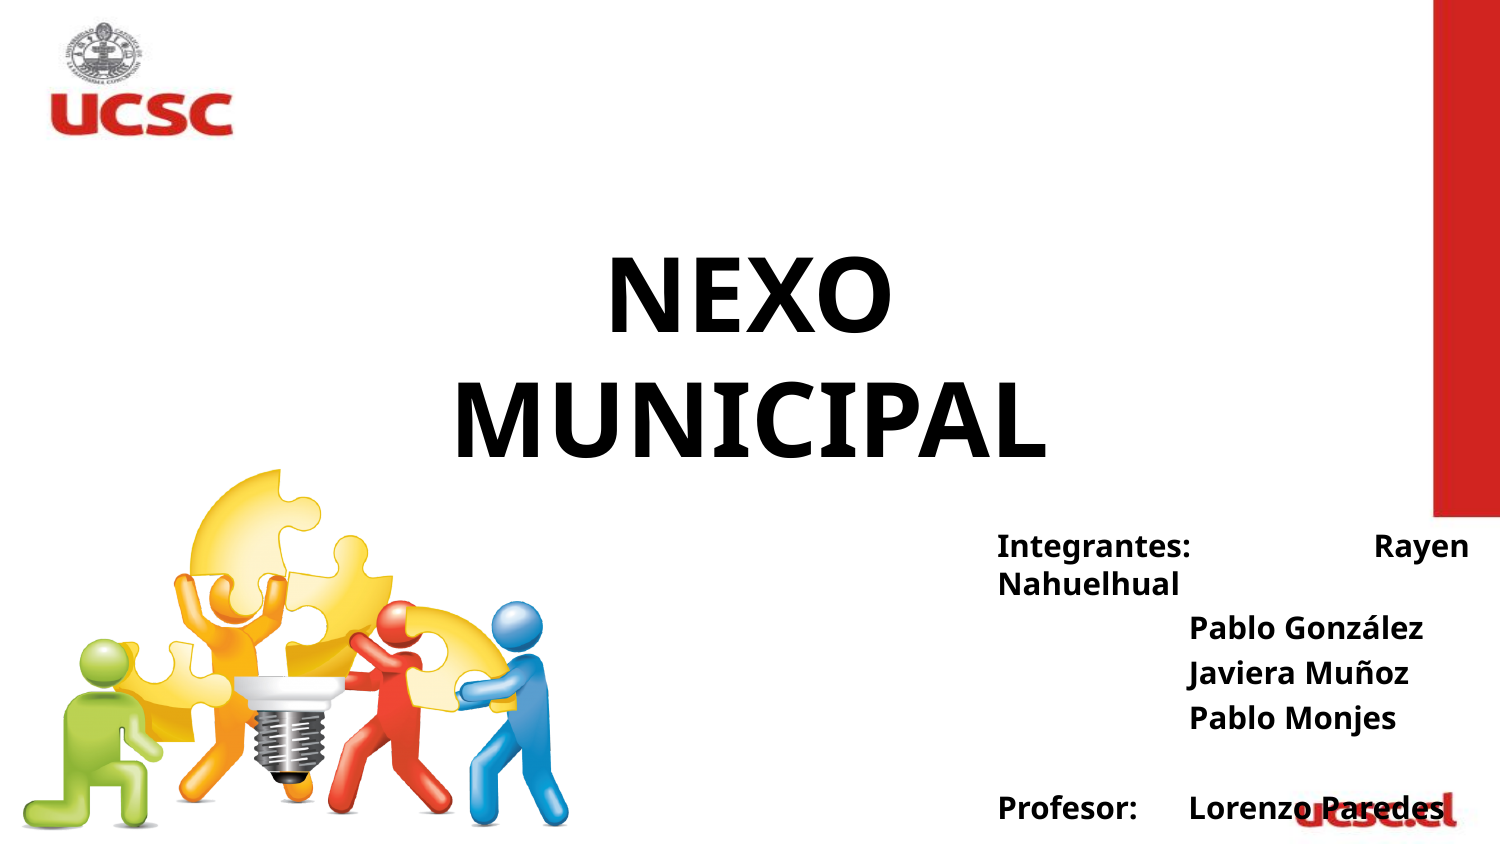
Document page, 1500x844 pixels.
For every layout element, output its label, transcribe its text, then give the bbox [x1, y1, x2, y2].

title NEXO MUNICIPAL [284, 263, 1216, 444]
text_box Integrantes: Rayen Nahuelhual Pablo González Javiera Muñoz Pablo Monjes Profesor: Lorenzo Paredes [982, 511, 1486, 842]
picture [0, 0, 1500, 844]
